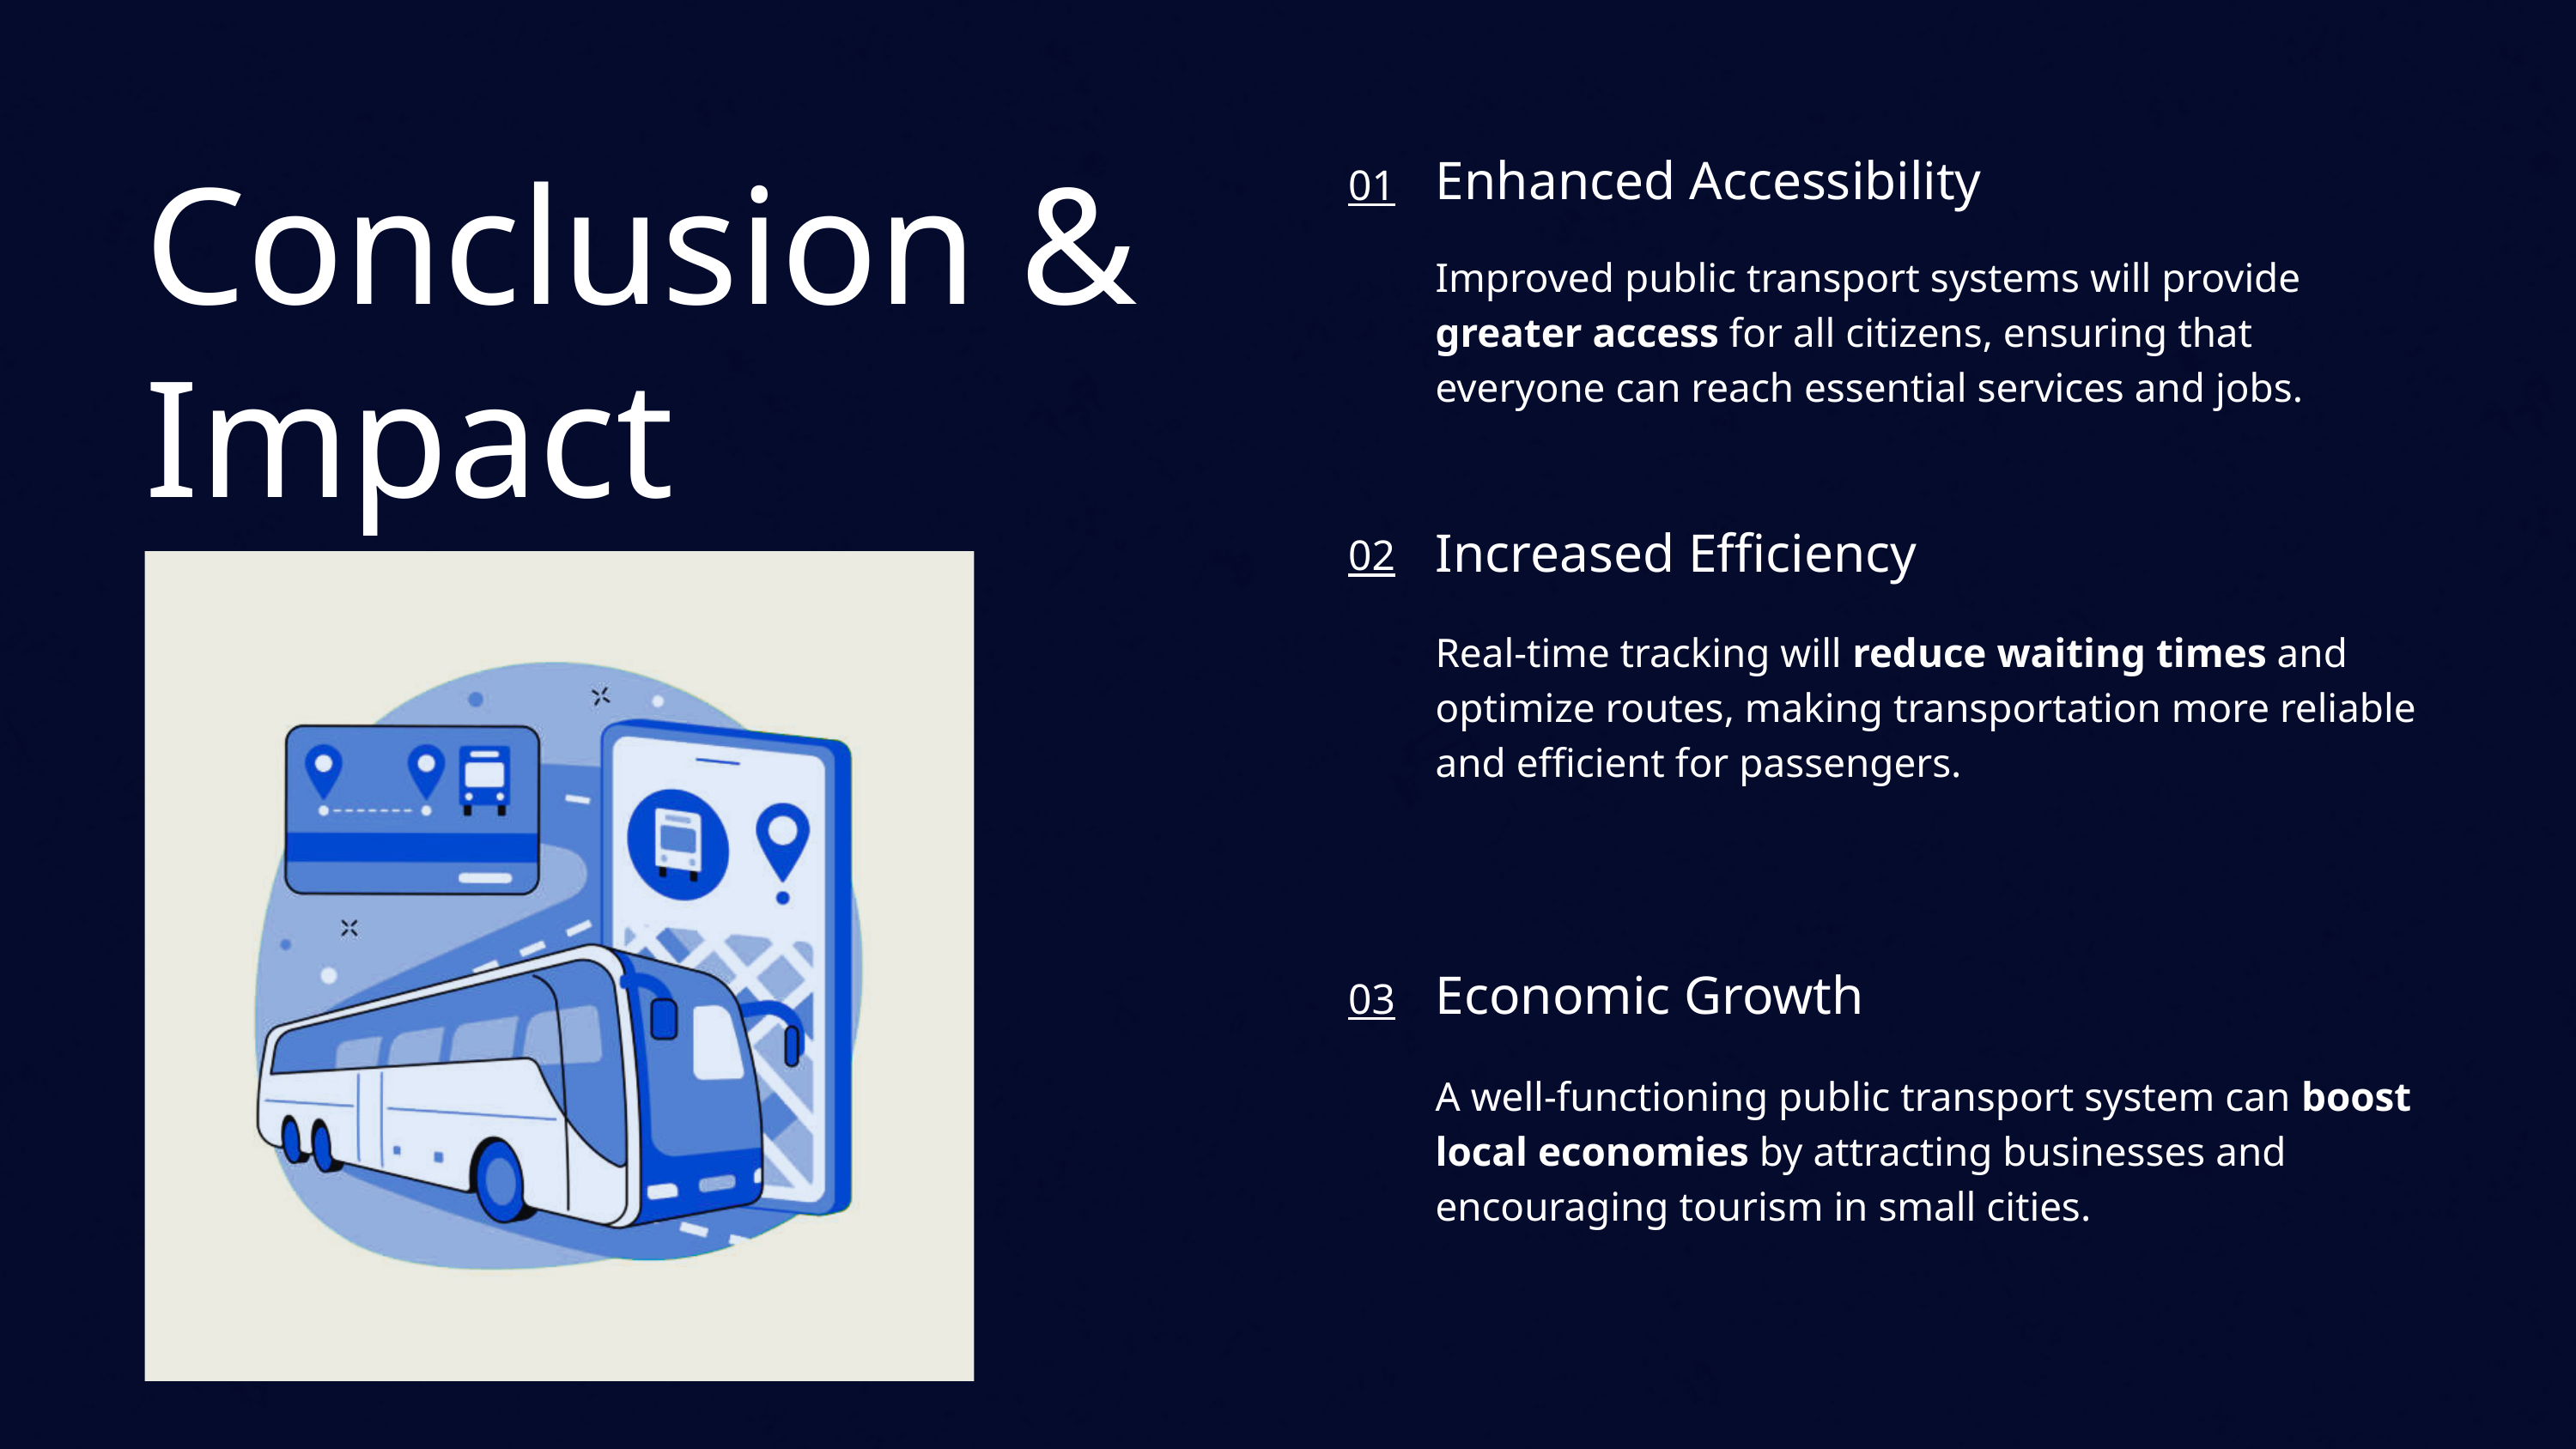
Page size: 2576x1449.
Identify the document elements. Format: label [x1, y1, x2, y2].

text_box [1435, 517, 2432, 782]
text_box [1435, 959, 2432, 1226]
text_box [0, 0, 2576, 1449]
text_box [1435, 144, 2432, 407]
